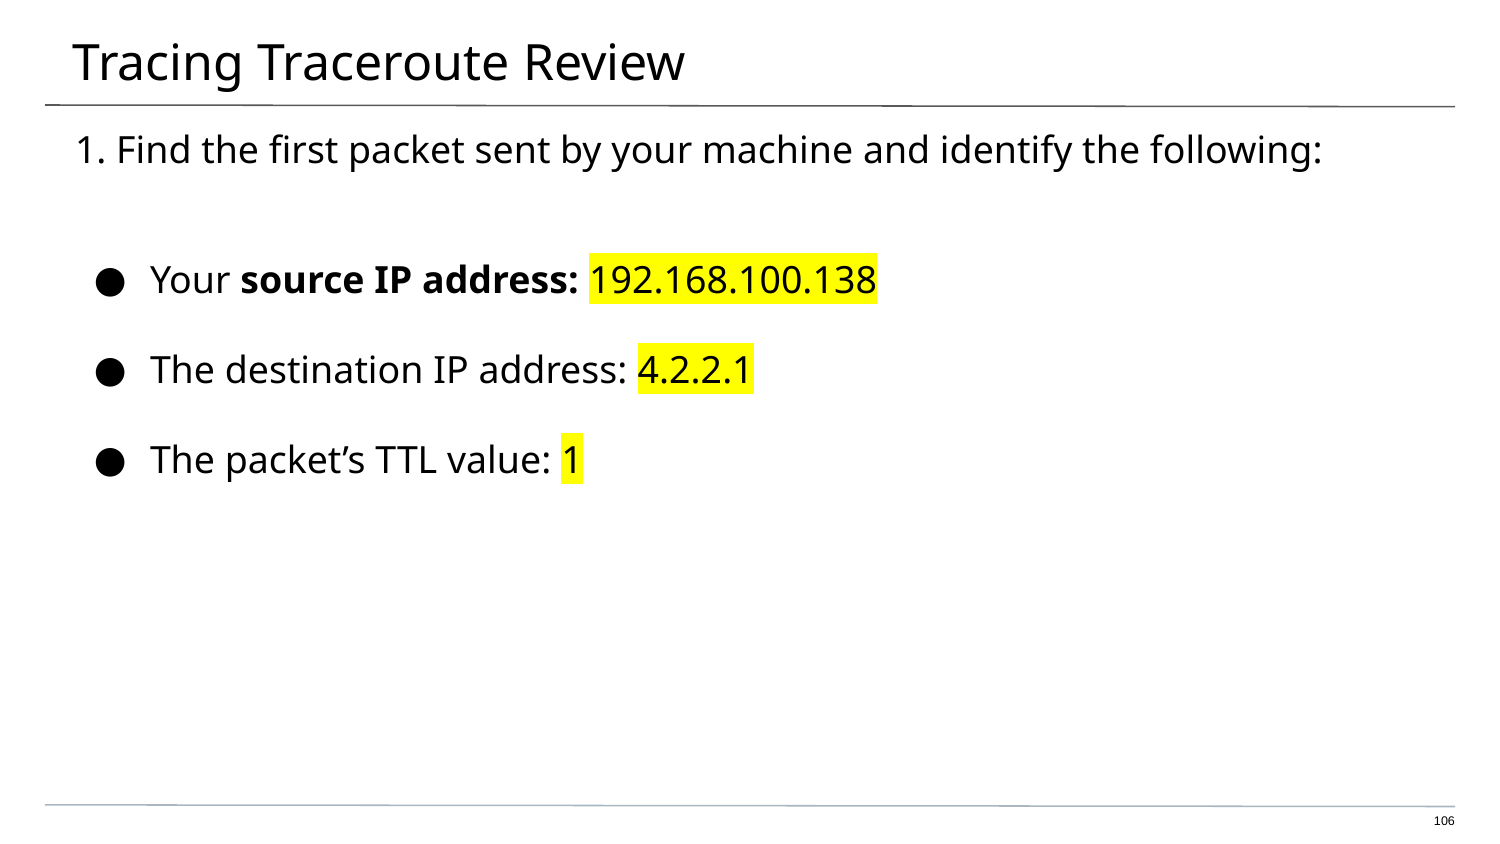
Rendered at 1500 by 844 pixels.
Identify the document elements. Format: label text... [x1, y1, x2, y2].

slide_number 106 [1412, 813, 1455, 831]
list Your source IP address: 192.168.100.138 The destination IP address: 4.2.2.1 The packet’s TTL value: 1 [0, 210, 1500, 805]
subtitle 1. Find the first packet sent by your machine and identify the following: [0, 110, 1500, 171]
title Tracing Traceroute Review [0, 0, 1500, 88]
